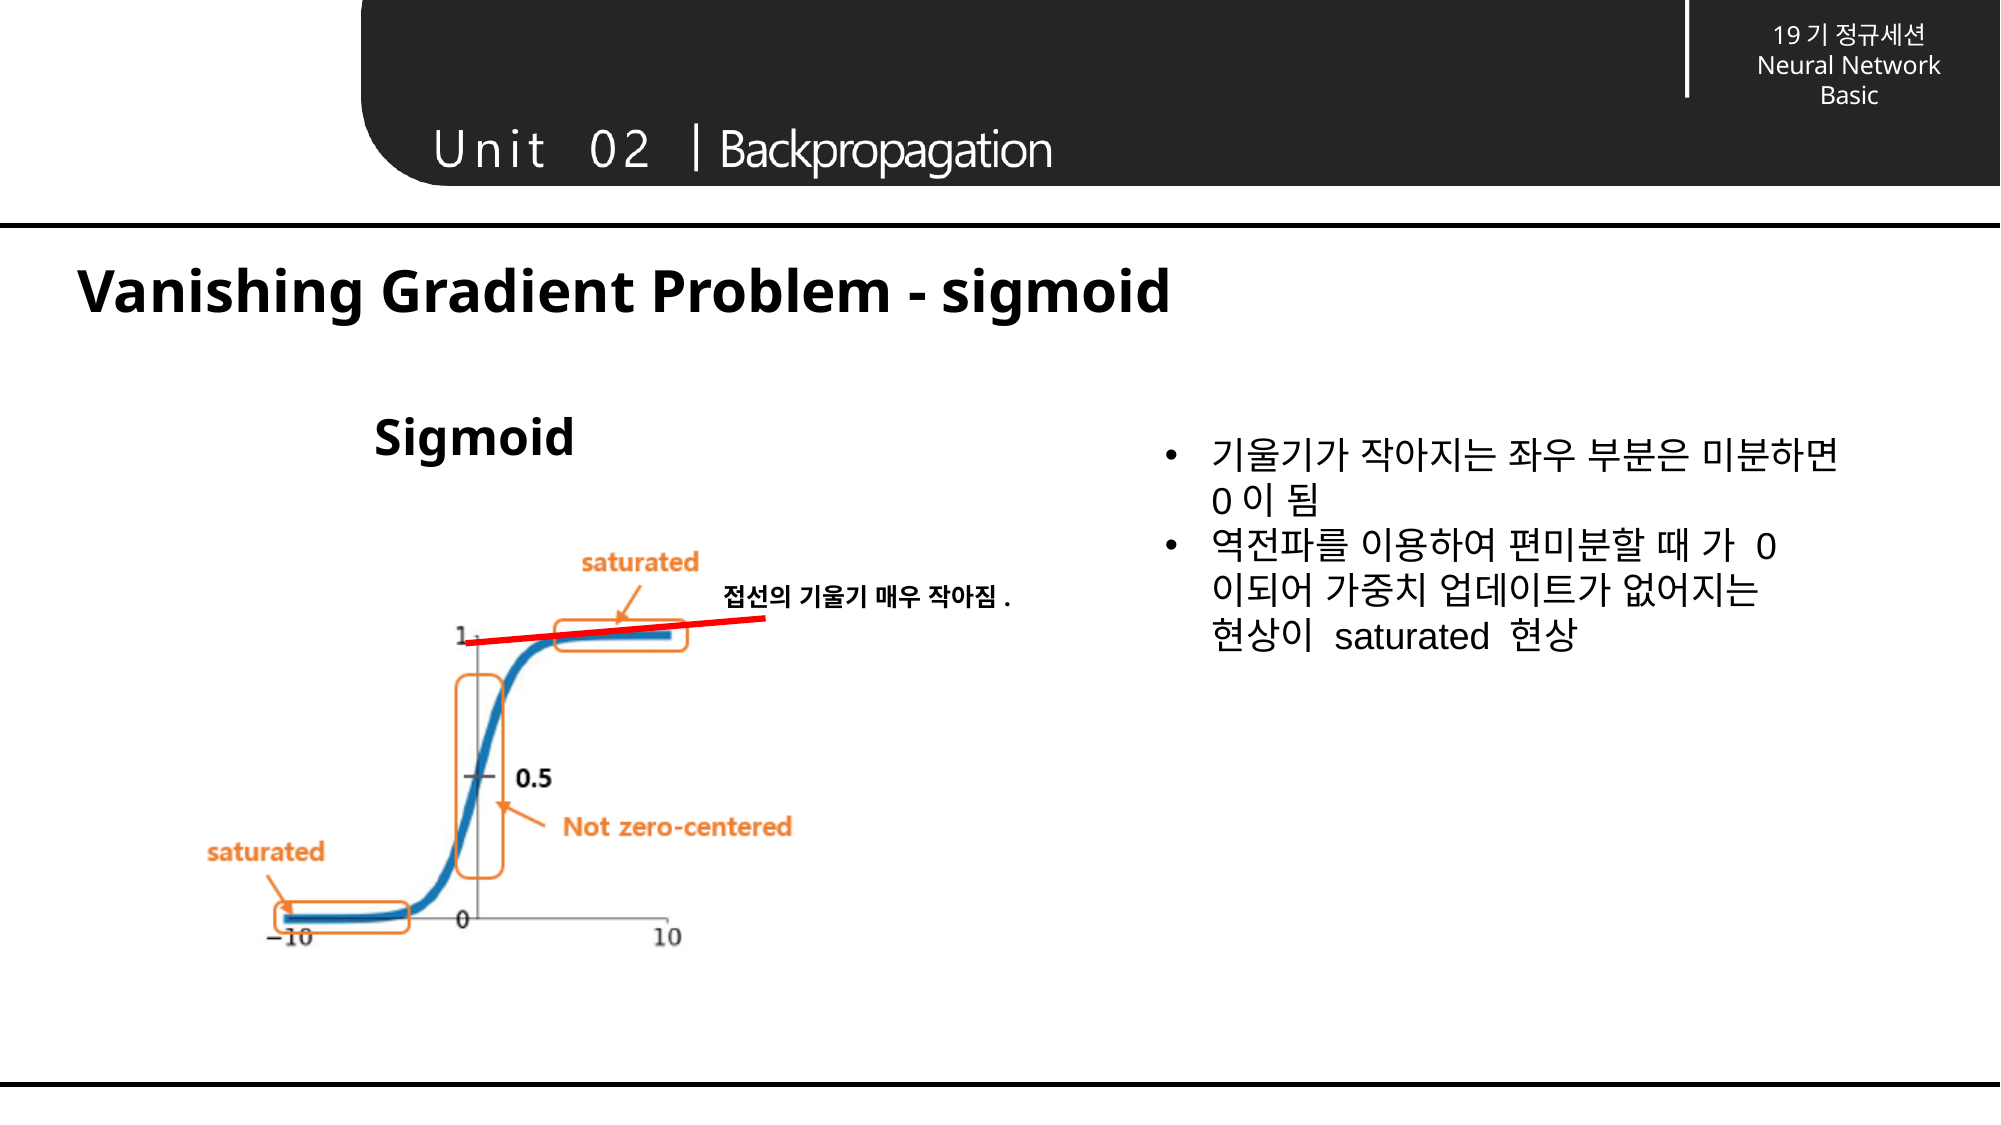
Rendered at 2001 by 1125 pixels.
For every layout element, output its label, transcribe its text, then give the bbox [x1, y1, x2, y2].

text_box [465, 618, 766, 644]
text_box 접선의 기울기 매우 작아짐. [823, 574, 1041, 620]
picture [361, 0, 2000, 186]
picture [149, 487, 819, 985]
title Vanishing Gradient Problem - sigmoid [74, 252, 1300, 443]
text_box Sigmoid [360, 398, 609, 473]
